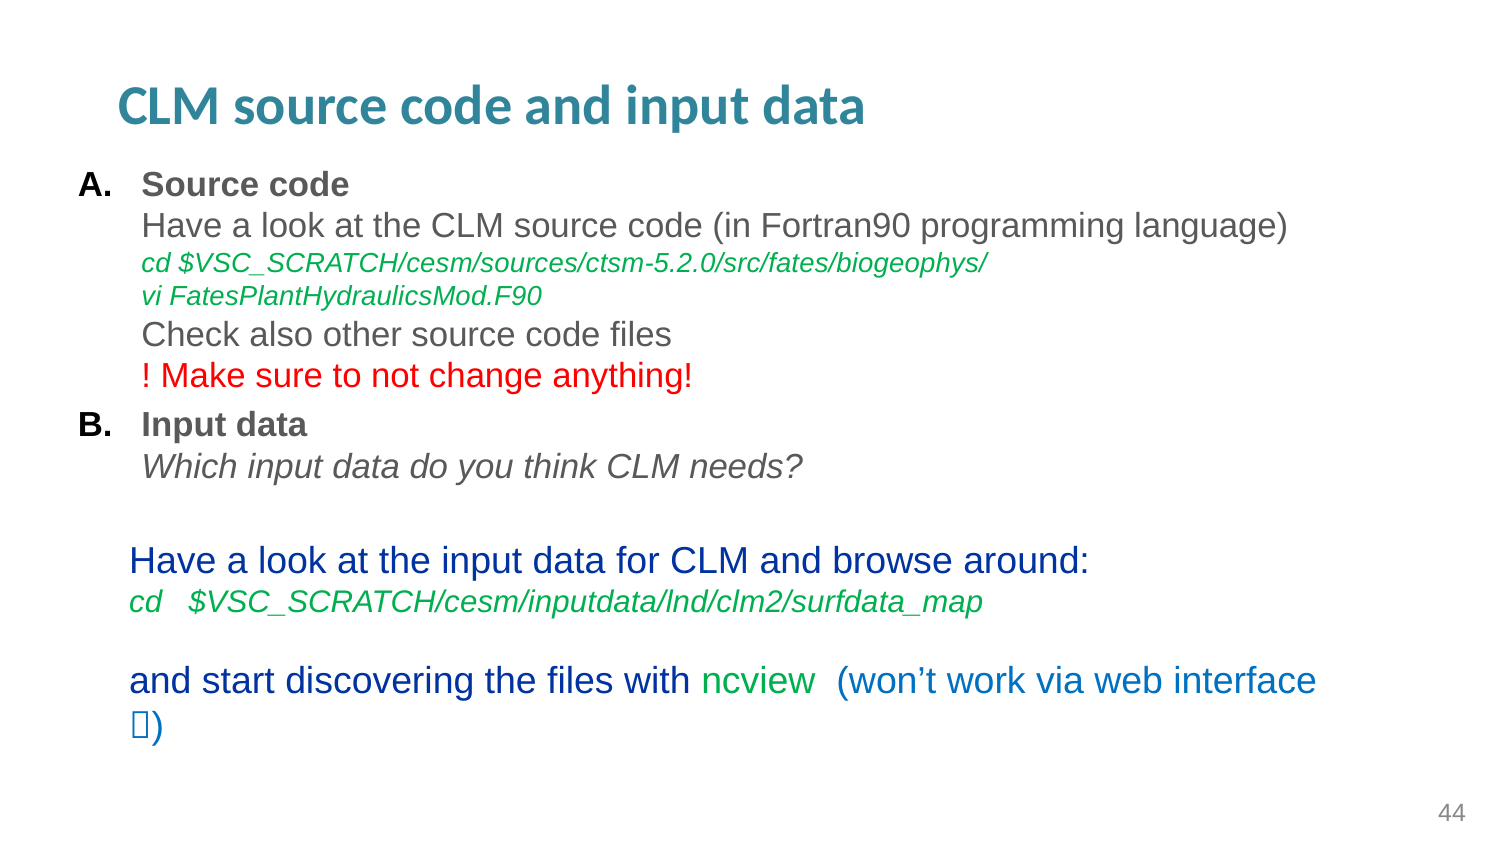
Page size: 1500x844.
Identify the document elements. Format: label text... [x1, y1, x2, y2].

slide_number 44 [1351, 789, 1482, 834]
text_box Have a look at the input data for CLM and browse around: cd $VSC_SCRATCH/cesm/inputdata/lnd/clm2/surfdata_map and start discovering the files with ncview (won’t work via web interface ) [117, 530, 1351, 844]
title CLM source code and input data [103, 20, 1397, 184]
list Source code Have a look at the CLM source code (in Fortran90 programming language) cd $VSC_SCRATCH/cesm/sources/ctsm-5.2.0/src/fates/biogeophys/ vi FatesPlantHydraulicsMod.F90 Check also other source code files ! Make sure to not change anything! Input data Which input data do you think CLM needs? [63, 153, 1315, 538]
